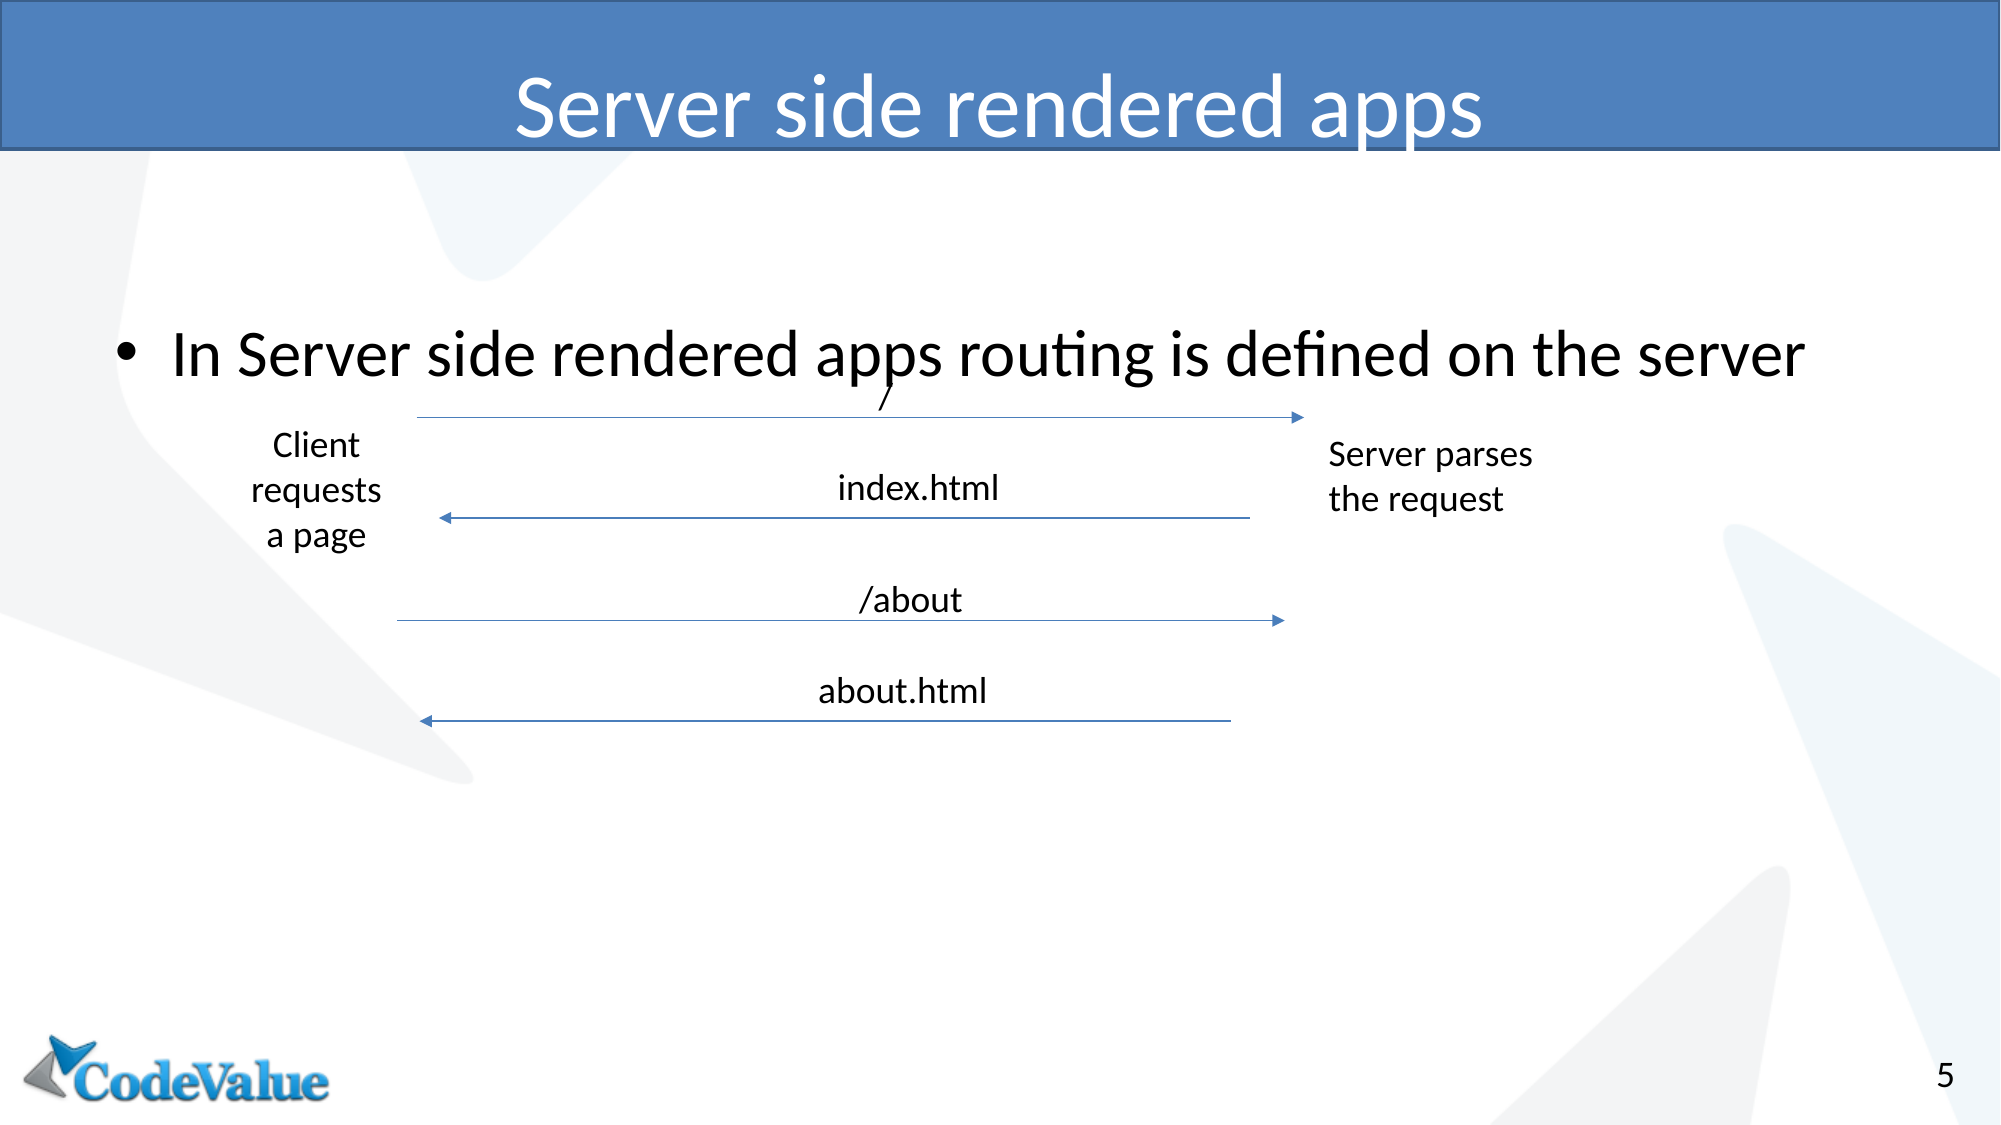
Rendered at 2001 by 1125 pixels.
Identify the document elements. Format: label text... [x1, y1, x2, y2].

picture [0, 151, 2001, 1125]
text_box Client requests a page [236, 412, 398, 563]
text_box / [863, 364, 1087, 416]
title Server side rendered apps [99, 7, 1900, 195]
list In Server side rendered apps routing is defined on the server [99, 262, 1900, 1005]
text_box /about [844, 567, 1067, 619]
text_box index.html [822, 455, 1046, 516]
text_box about.html [803, 658, 1026, 719]
text_box Server parses the request [1313, 421, 1578, 527]
